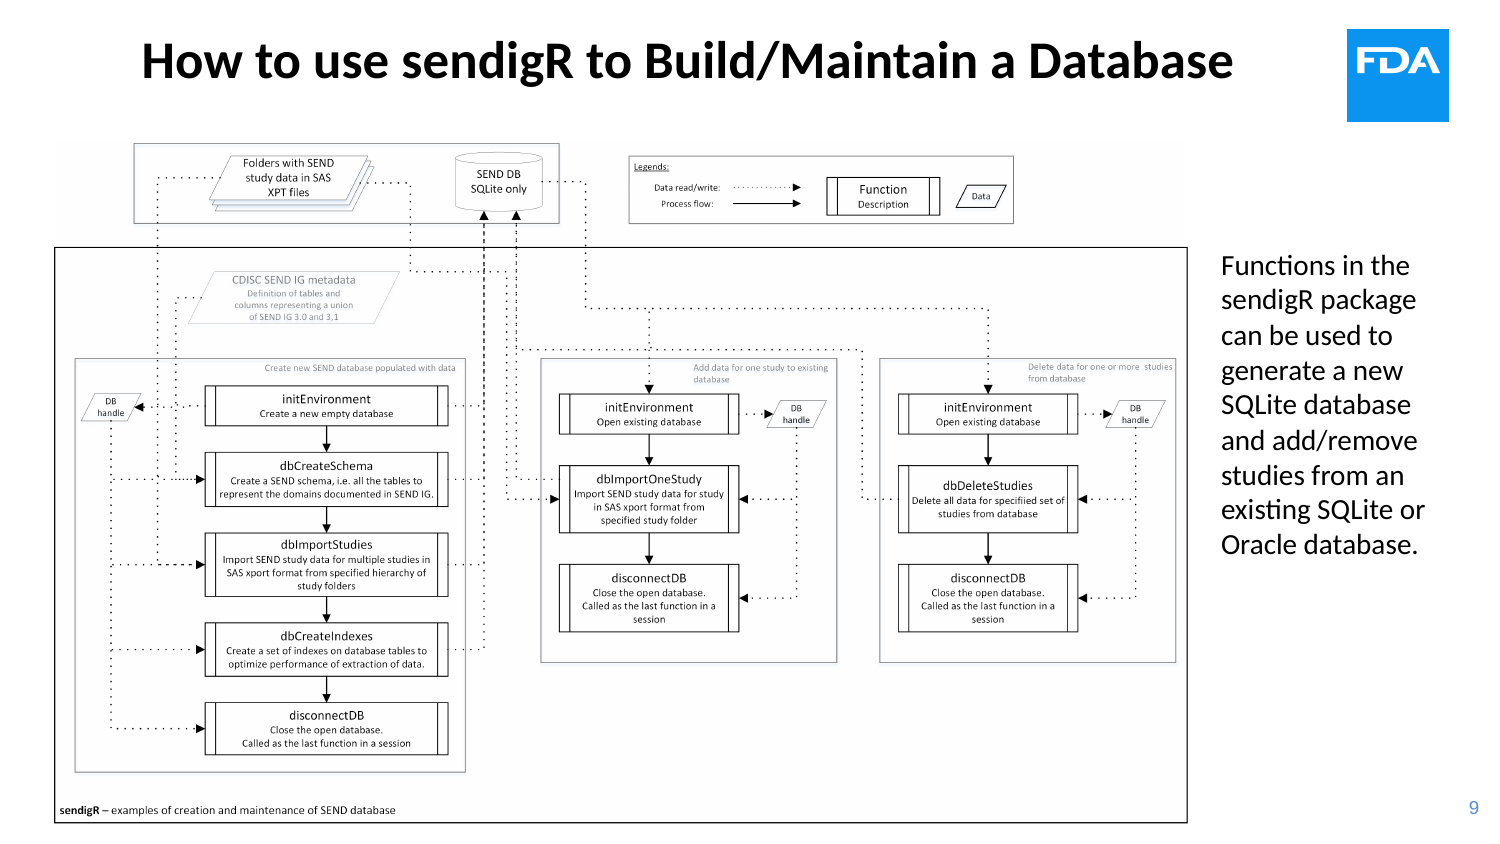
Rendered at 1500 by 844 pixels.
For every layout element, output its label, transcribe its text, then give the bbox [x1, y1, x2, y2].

text_box How to use sendigR to Build/Maintain a Database [90, 0, 1288, 114]
picture [1347, 29, 1449, 122]
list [52, 141, 1188, 825]
text_box Functions in the sendigR package can be used to generate a new SQLite database and add/remove studies from an existing SQLite or Oracle database. [1206, 238, 1468, 568]
